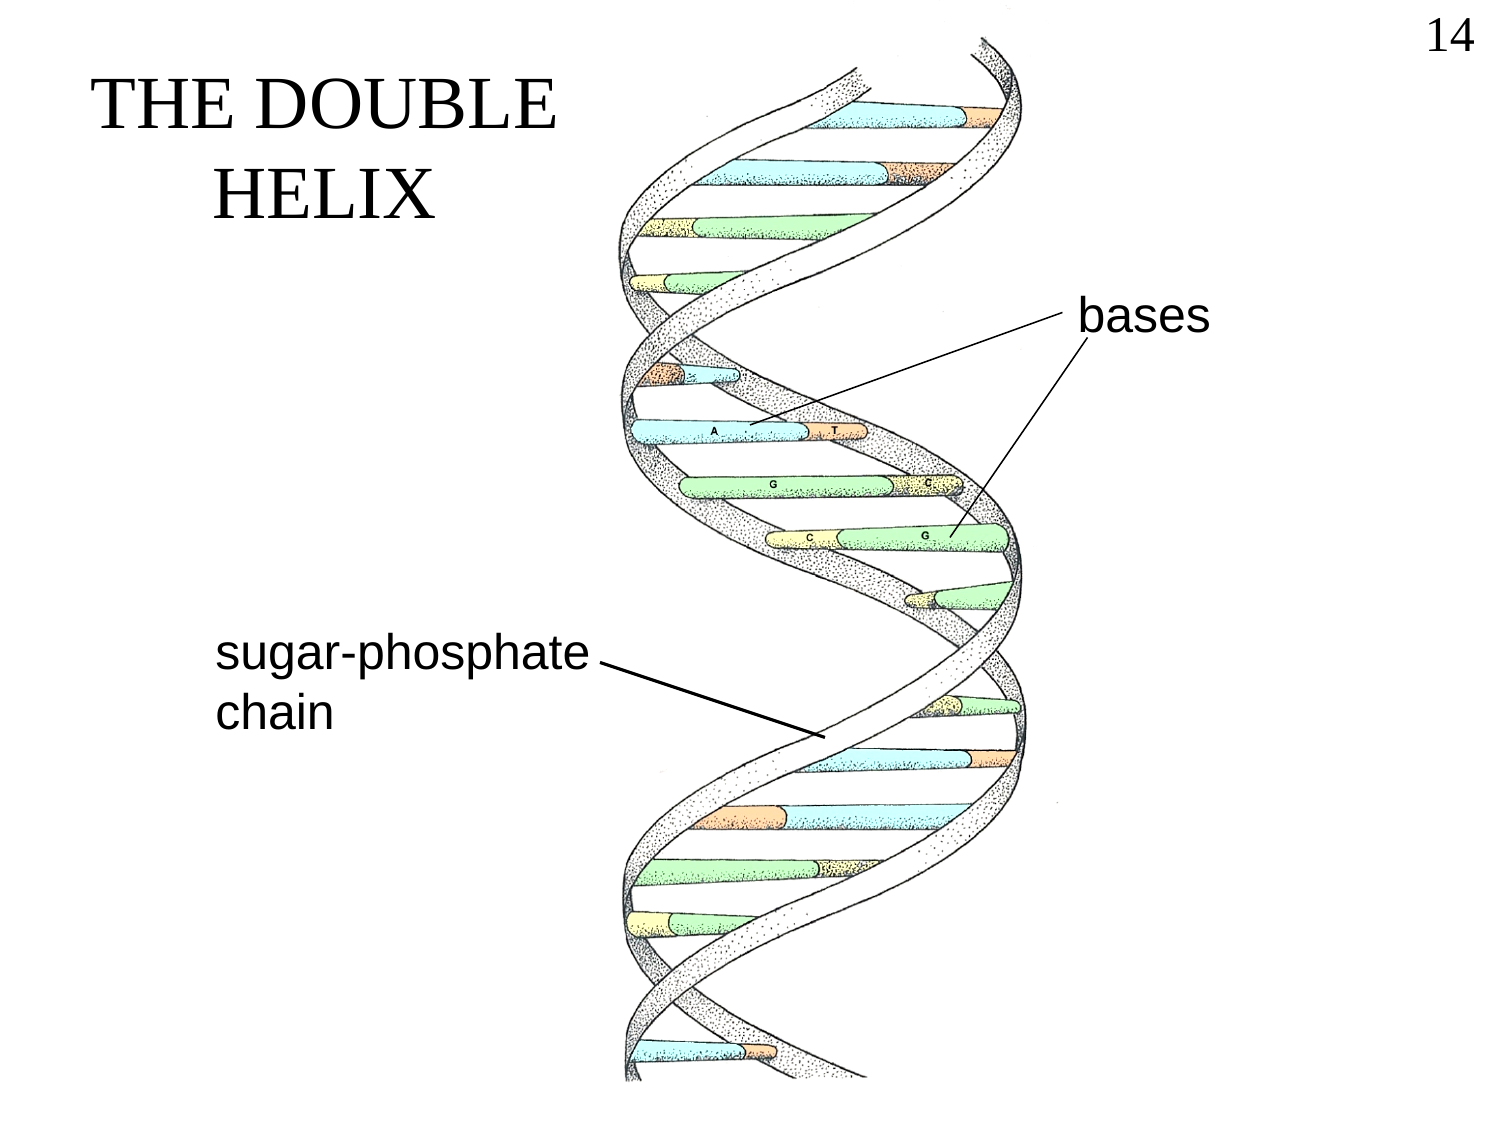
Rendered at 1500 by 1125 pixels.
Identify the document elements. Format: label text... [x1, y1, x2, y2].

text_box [749, 312, 1088, 538]
text_box 14 [1410, 0, 1490, 69]
title THE DOUBLE HELIX [0, 49, 569, 238]
text_box bases [1083, 274, 1226, 350]
text_box sugar-phosphate chain [200, 612, 569, 748]
picture [574, 0, 1080, 1125]
